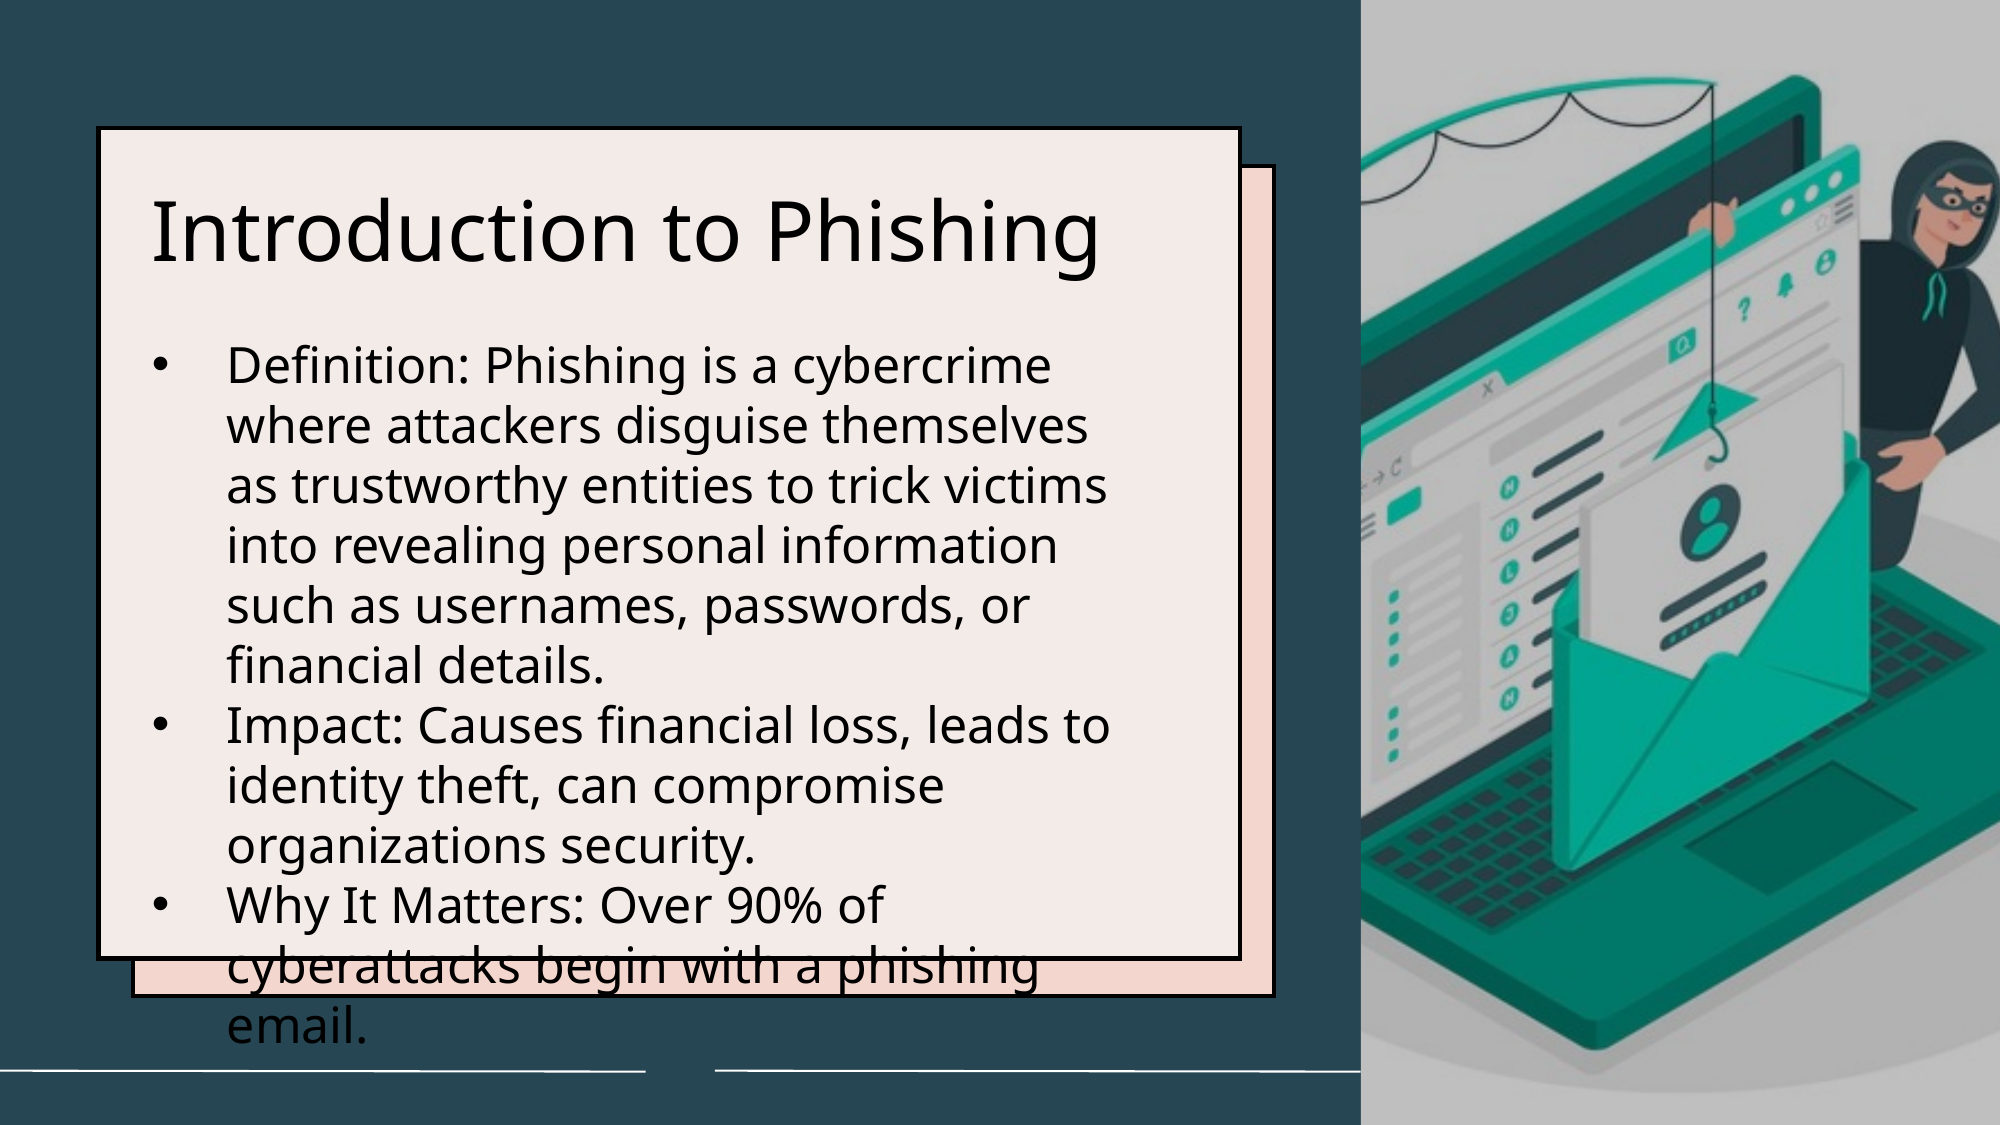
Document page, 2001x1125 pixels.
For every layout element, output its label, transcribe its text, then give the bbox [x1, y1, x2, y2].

picture [1360, 0, 2000, 1125]
text_box Definition: Phishing is a cybercrime where attackers disguise themselves as trustworthy entities to trick victims into revealing personal information such as usernames, passwords, or financial details. Impact: Causes financial loss, leads to identity theft, can compromise organizations security. Why It Matters: Over 90% of cyberattacks begin with a phishing email. [137, 325, 1163, 1061]
text_box Introduction to Phishing [137, 170, 1163, 286]
